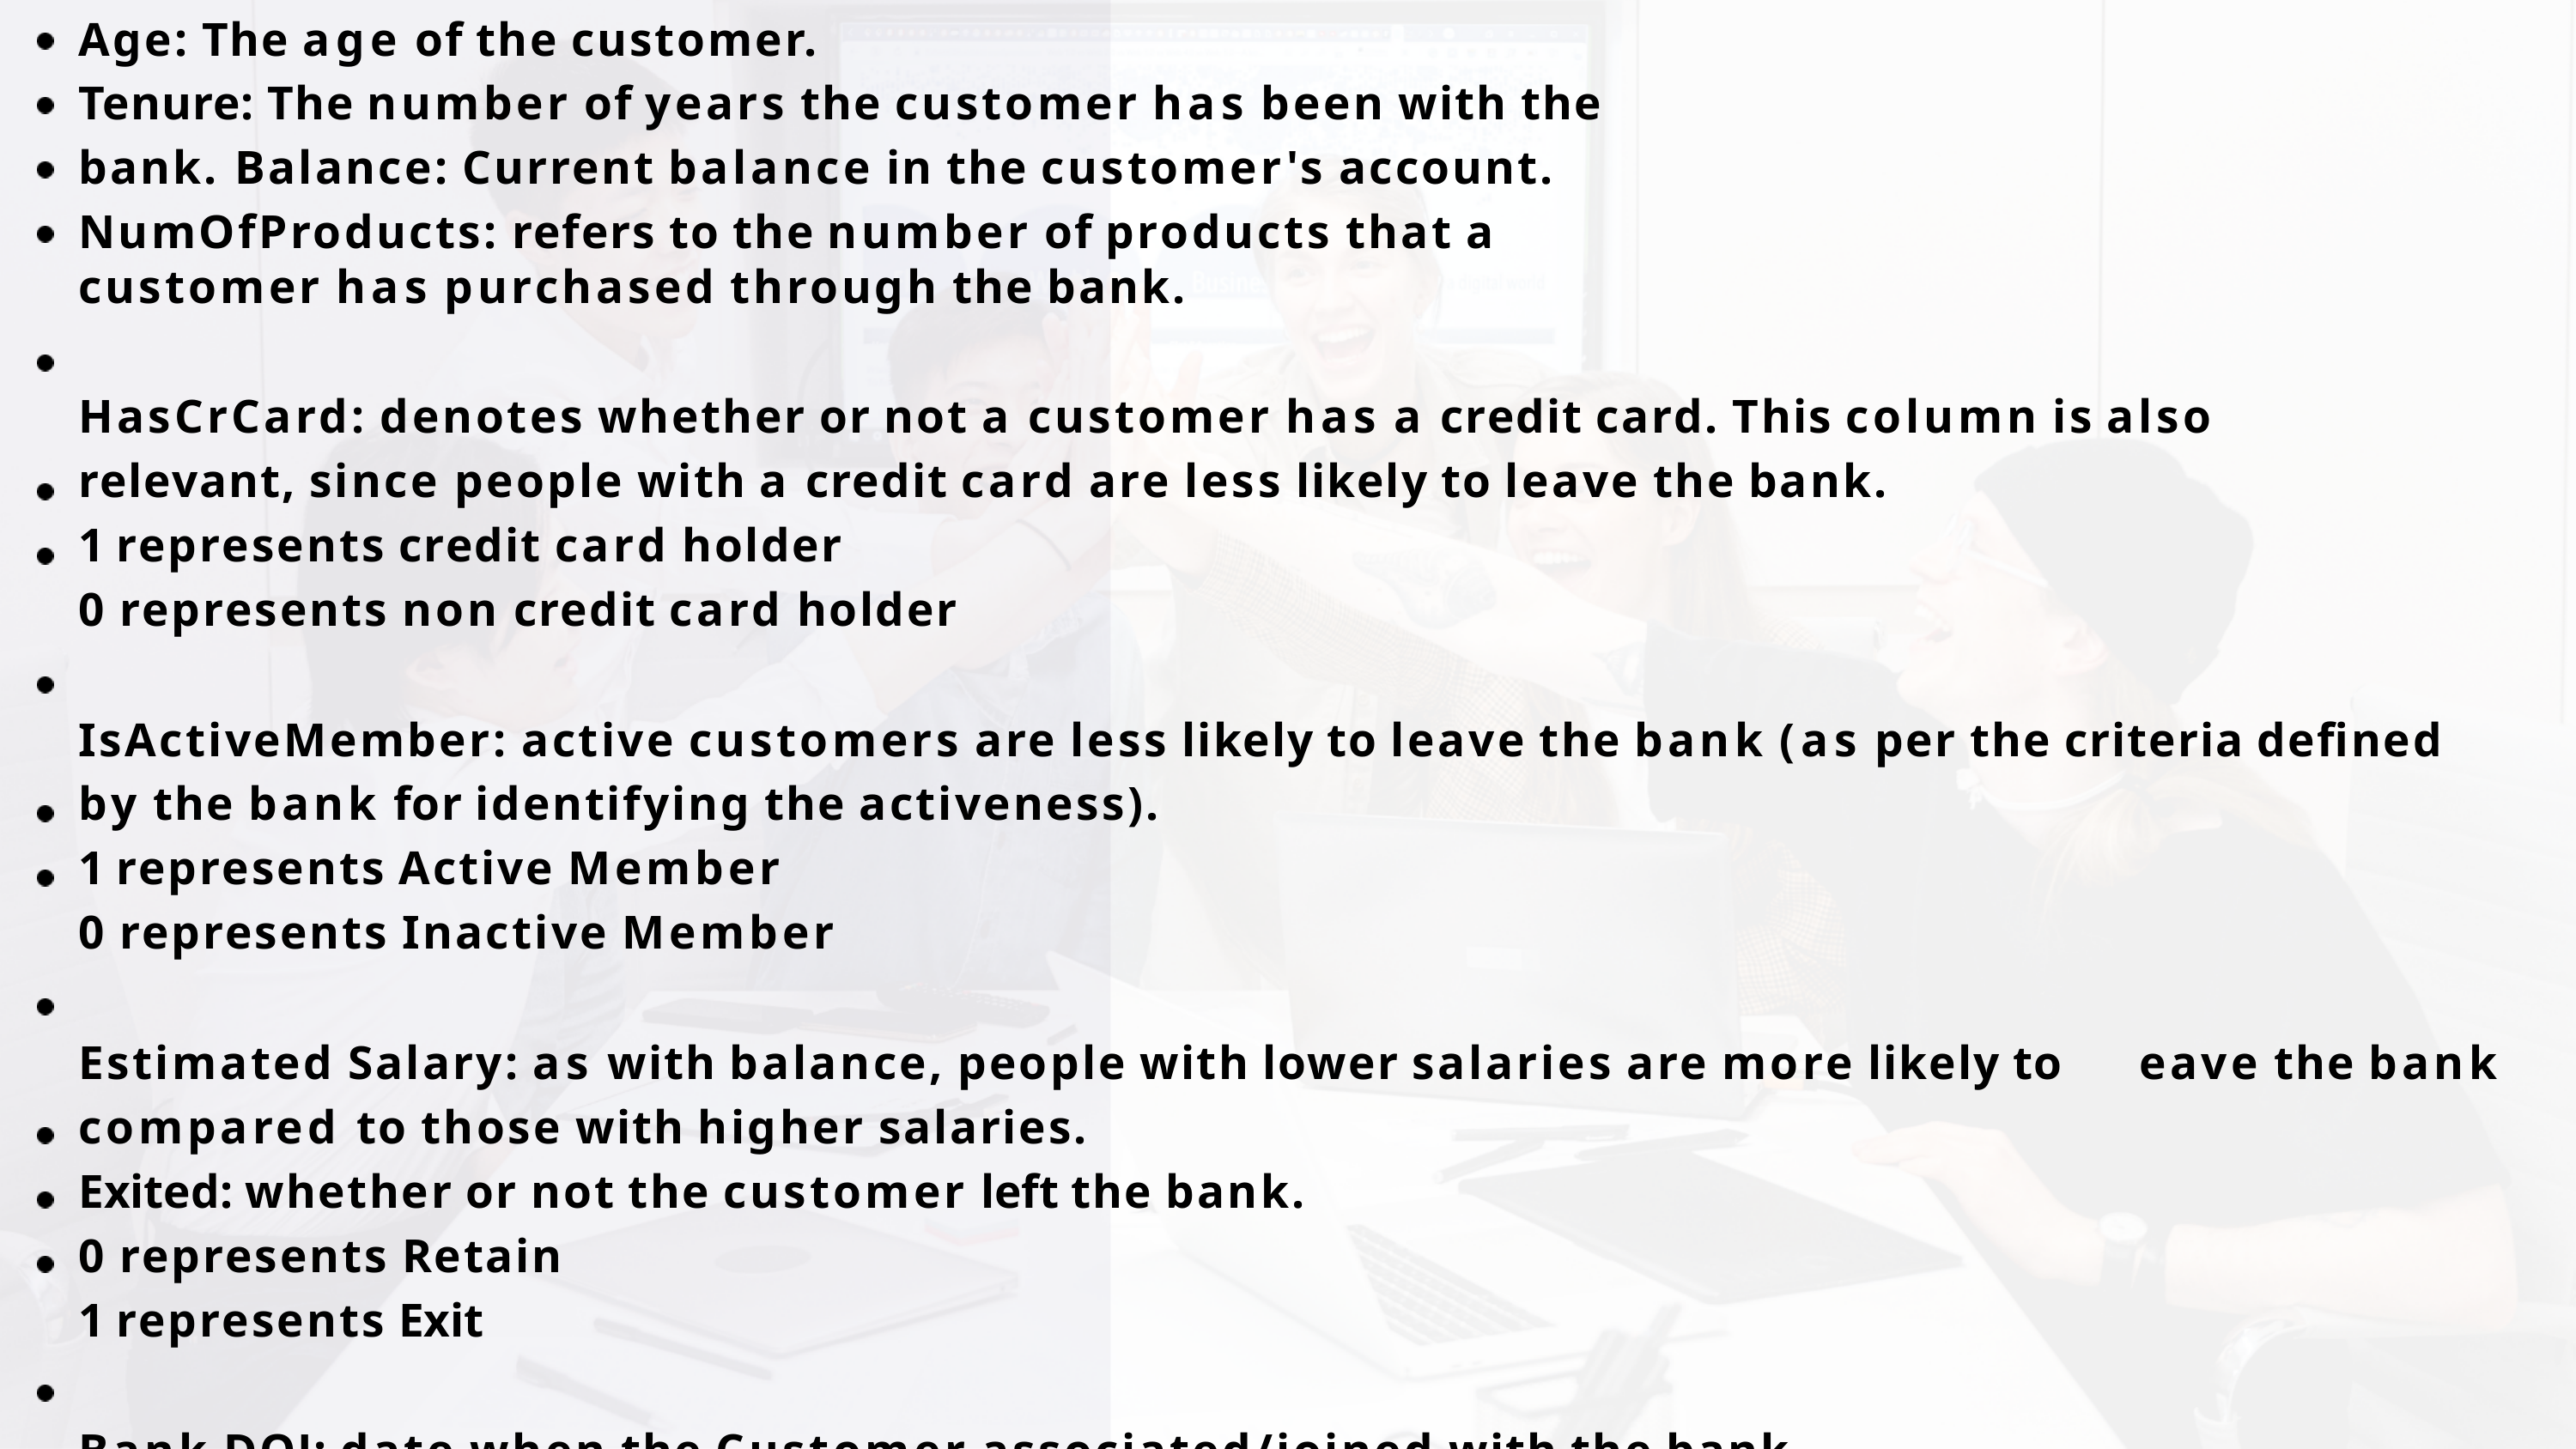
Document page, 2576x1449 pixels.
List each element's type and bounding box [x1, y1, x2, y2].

text_box [0, 0, 2576, 1449]
